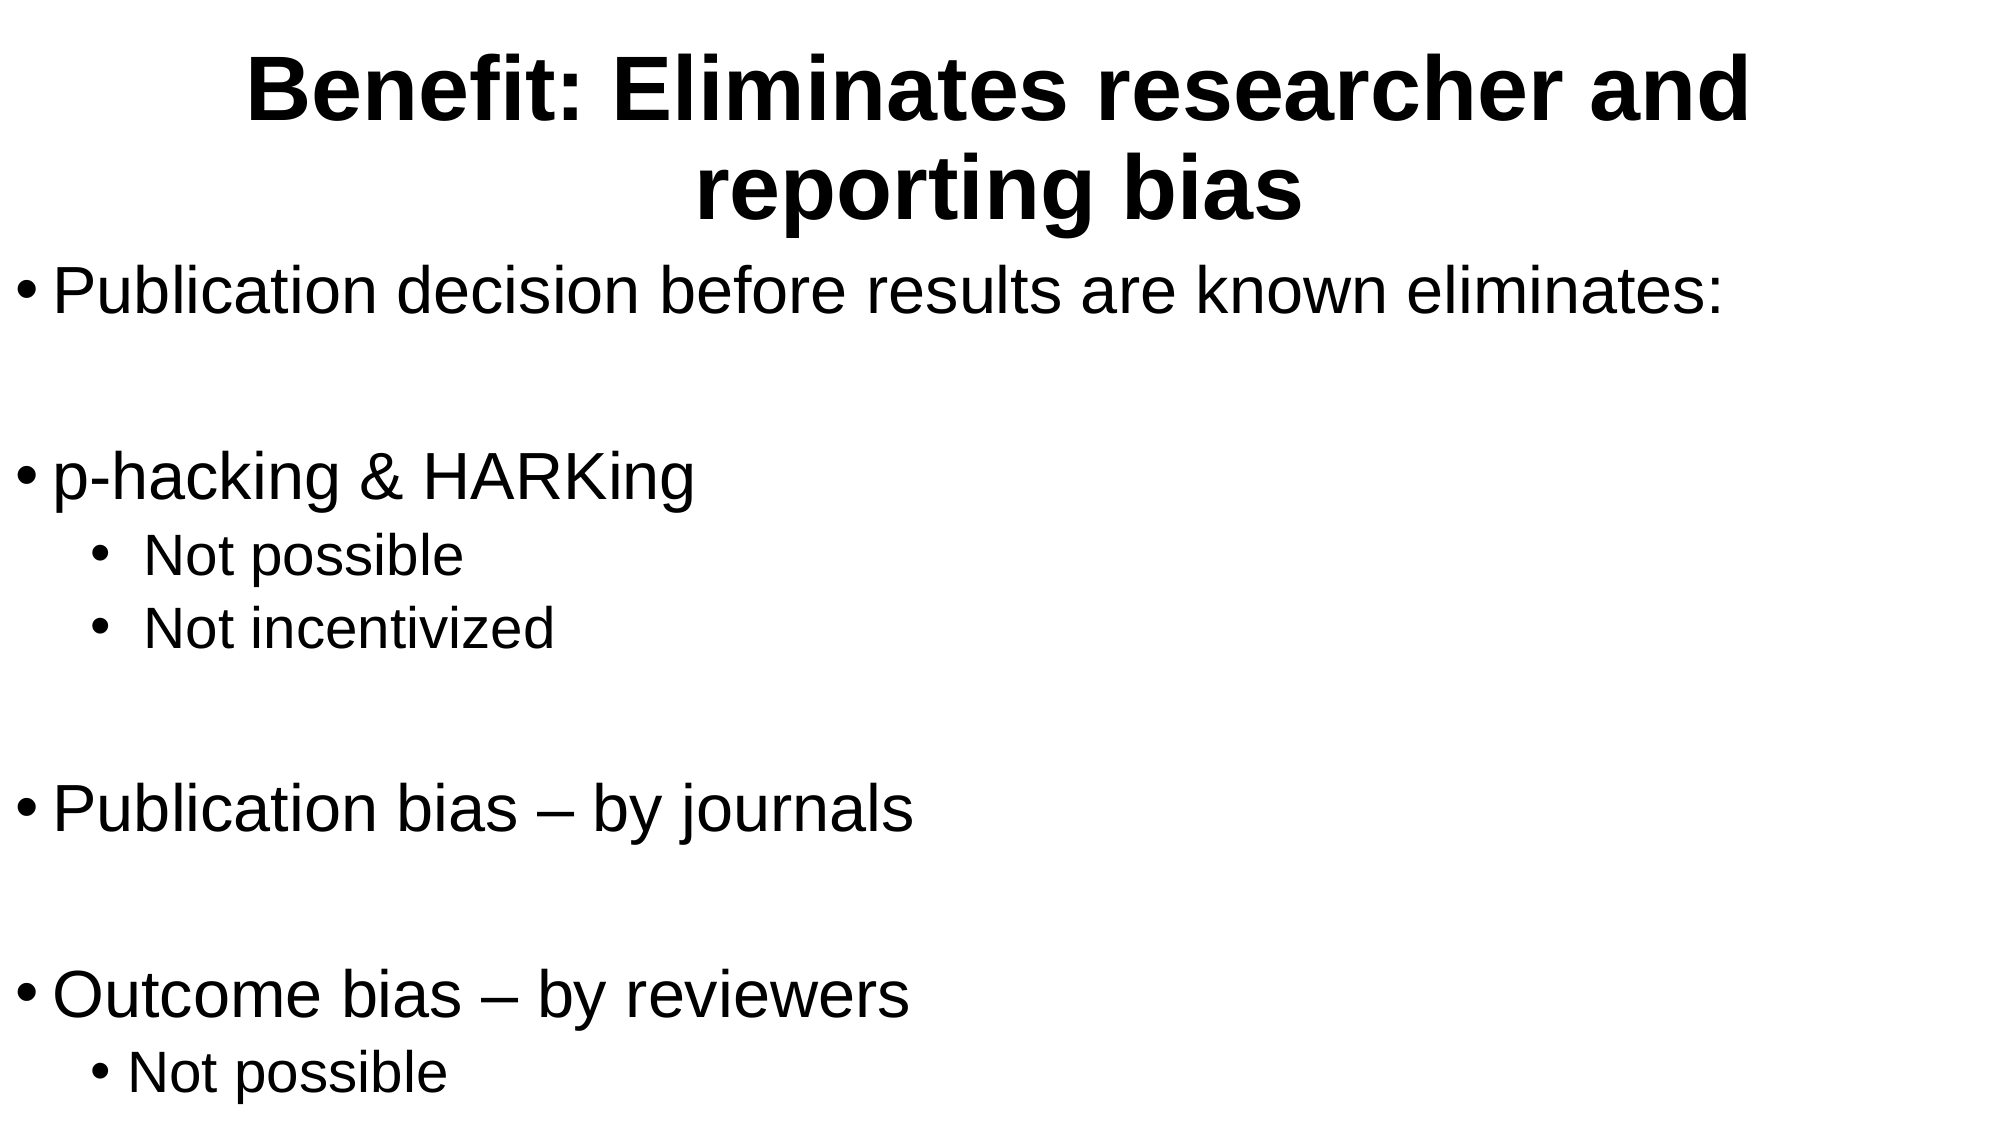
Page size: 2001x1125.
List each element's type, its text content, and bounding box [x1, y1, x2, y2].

title Benefit: Eliminates researcher and reporting bias [137, 31, 1863, 248]
list Publication decision before results are known eliminates: p-hacking & HARKing Not possible Not incentivized Publication bias – by journals Outcome bias – by reviewers Not possible [0, 248, 1957, 1125]
